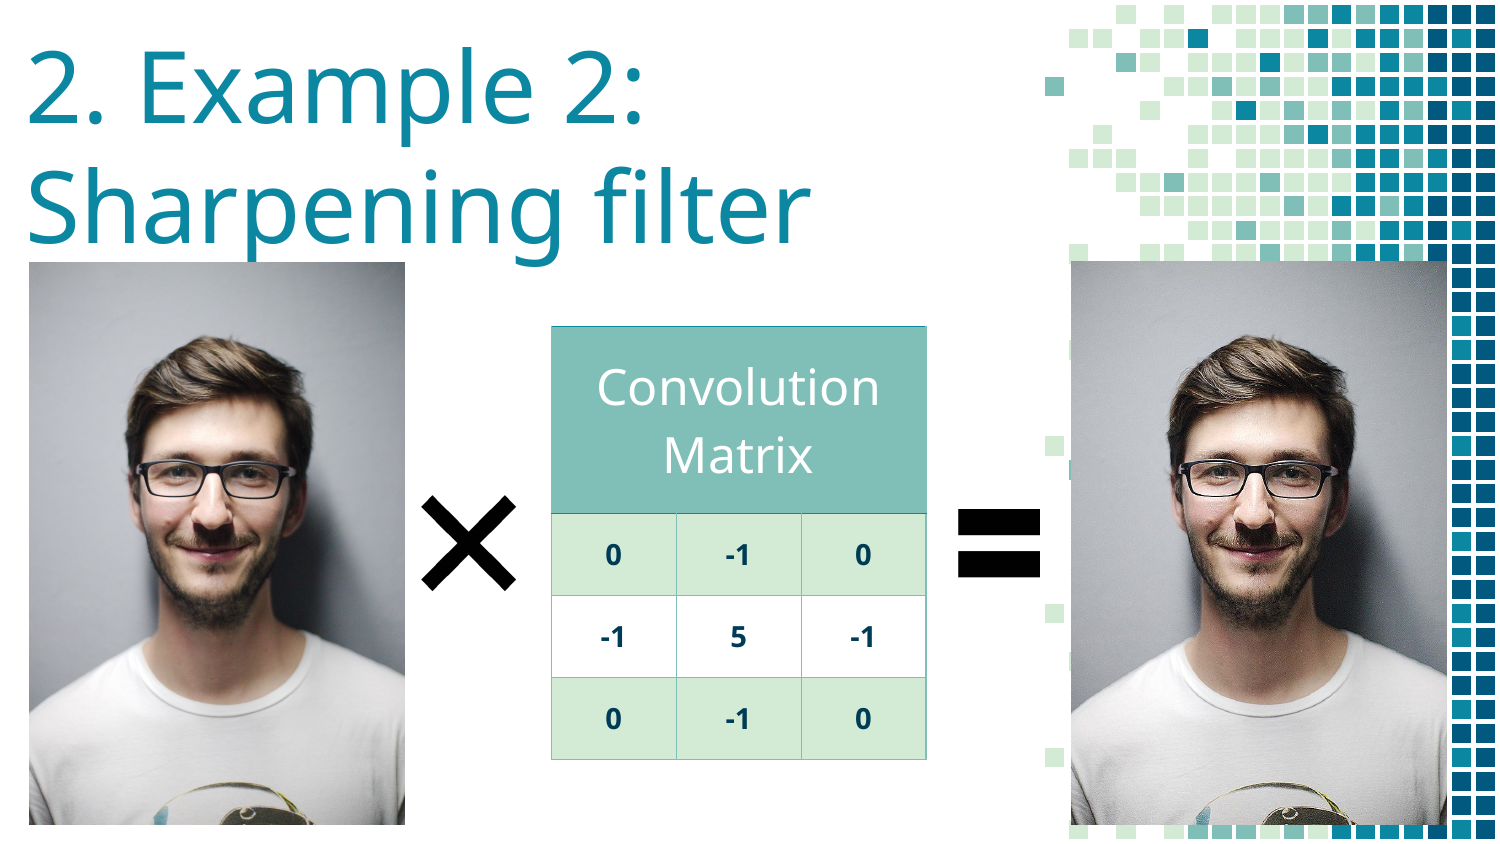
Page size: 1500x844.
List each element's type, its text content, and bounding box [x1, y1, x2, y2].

table_cell 0 [802, 514, 925, 595]
table_cell -1 [552, 596, 676, 677]
table_cell -1 [677, 678, 801, 759]
picture [945, 489, 1052, 597]
table_cell 0 [552, 678, 676, 759]
title 2. Example 2: Sharpening filter [10, 115, 970, 279]
table_header Convolution Matrix [552, 327, 925, 513]
table_cell 0 [802, 678, 925, 759]
table_cell 5 [677, 596, 801, 677]
table_cell -1 [677, 514, 801, 595]
table_cell 0 [552, 514, 676, 595]
table_cell -1 [802, 596, 925, 677]
picture [29, 261, 533, 825]
picture [1071, 261, 1447, 825]
